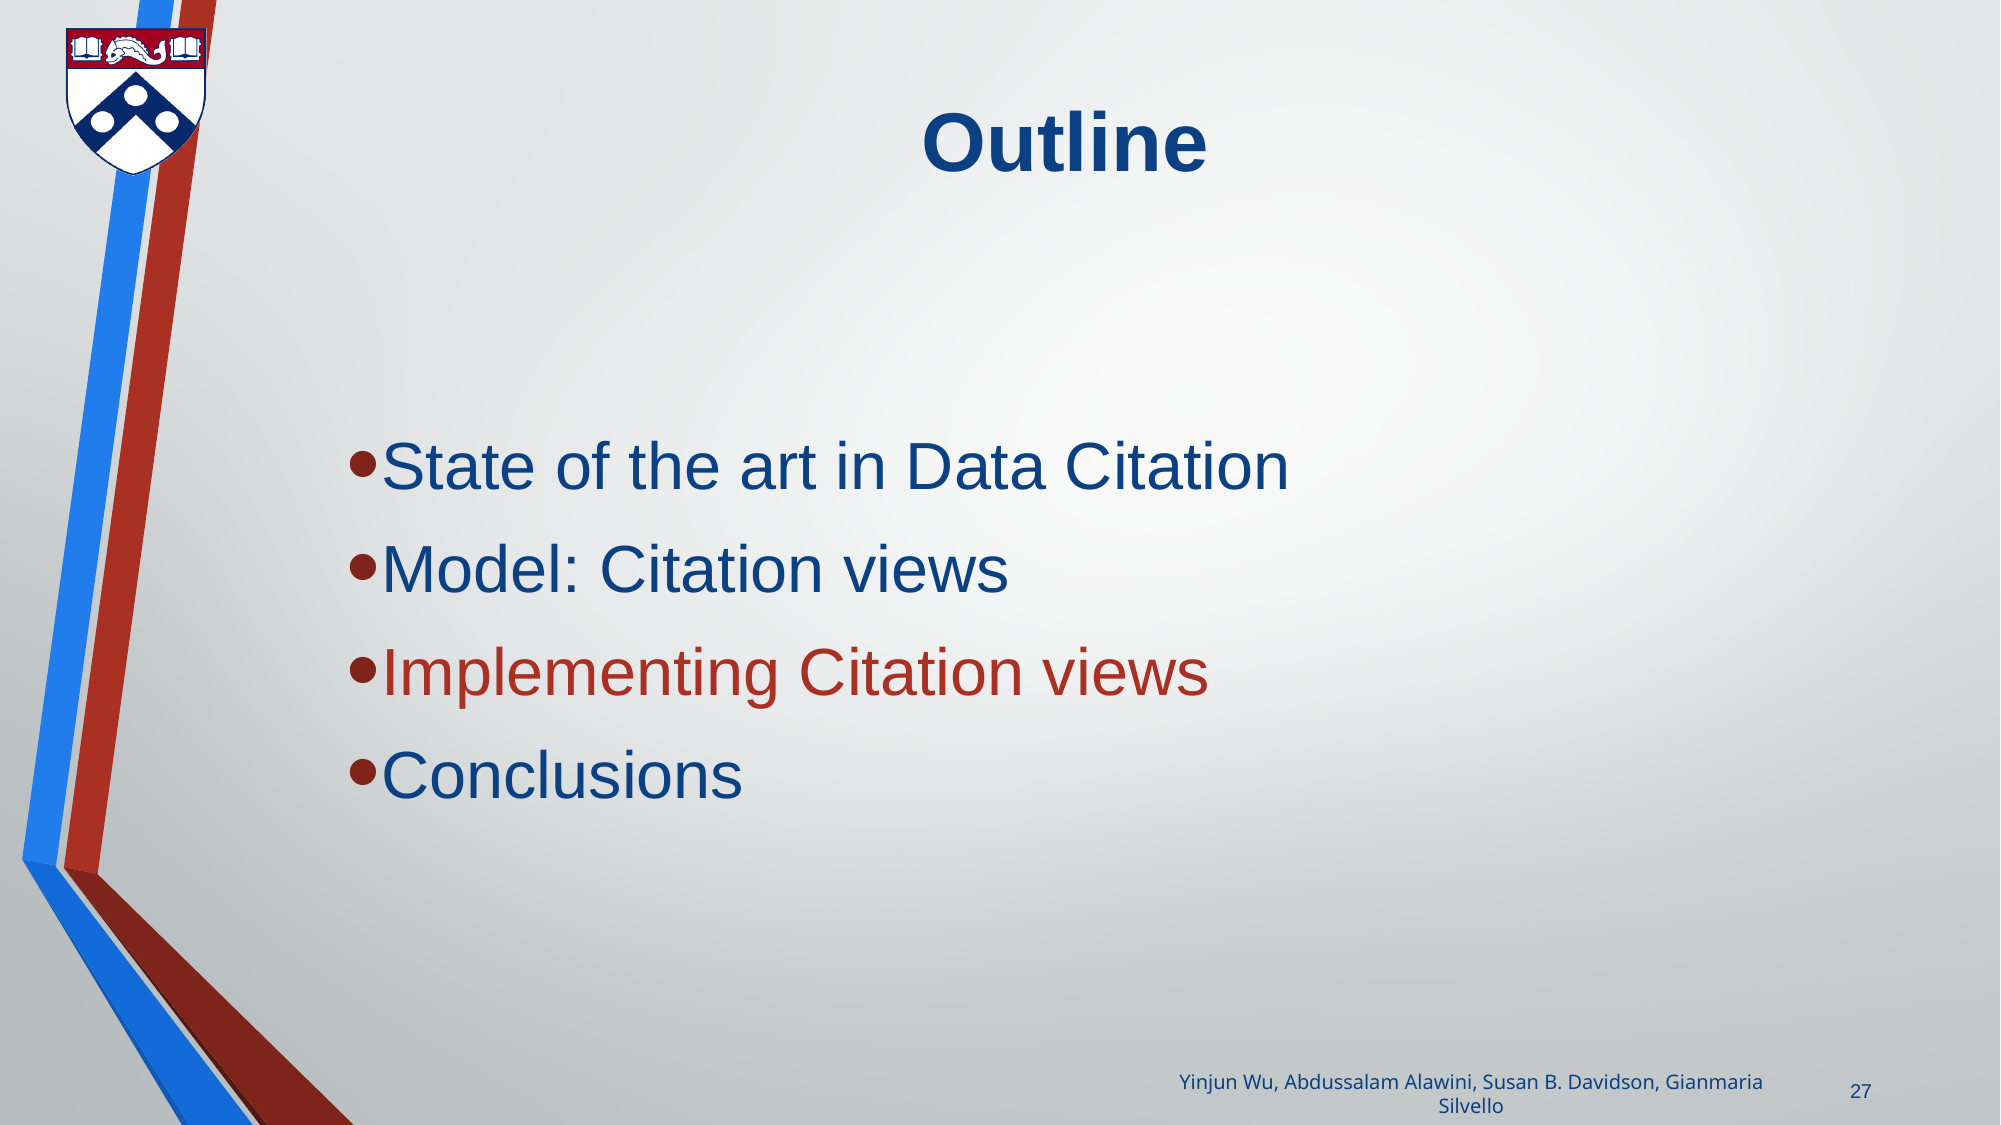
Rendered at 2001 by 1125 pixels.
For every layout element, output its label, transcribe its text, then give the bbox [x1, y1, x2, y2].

picture [63, 25, 208, 178]
title Outline [243, 31, 1887, 246]
slide_number 27 [1796, 1060, 1887, 1121]
list State of the art in Data Citation Model: Citation views Implementing Citation views Conclusions [331, 303, 1906, 931]
